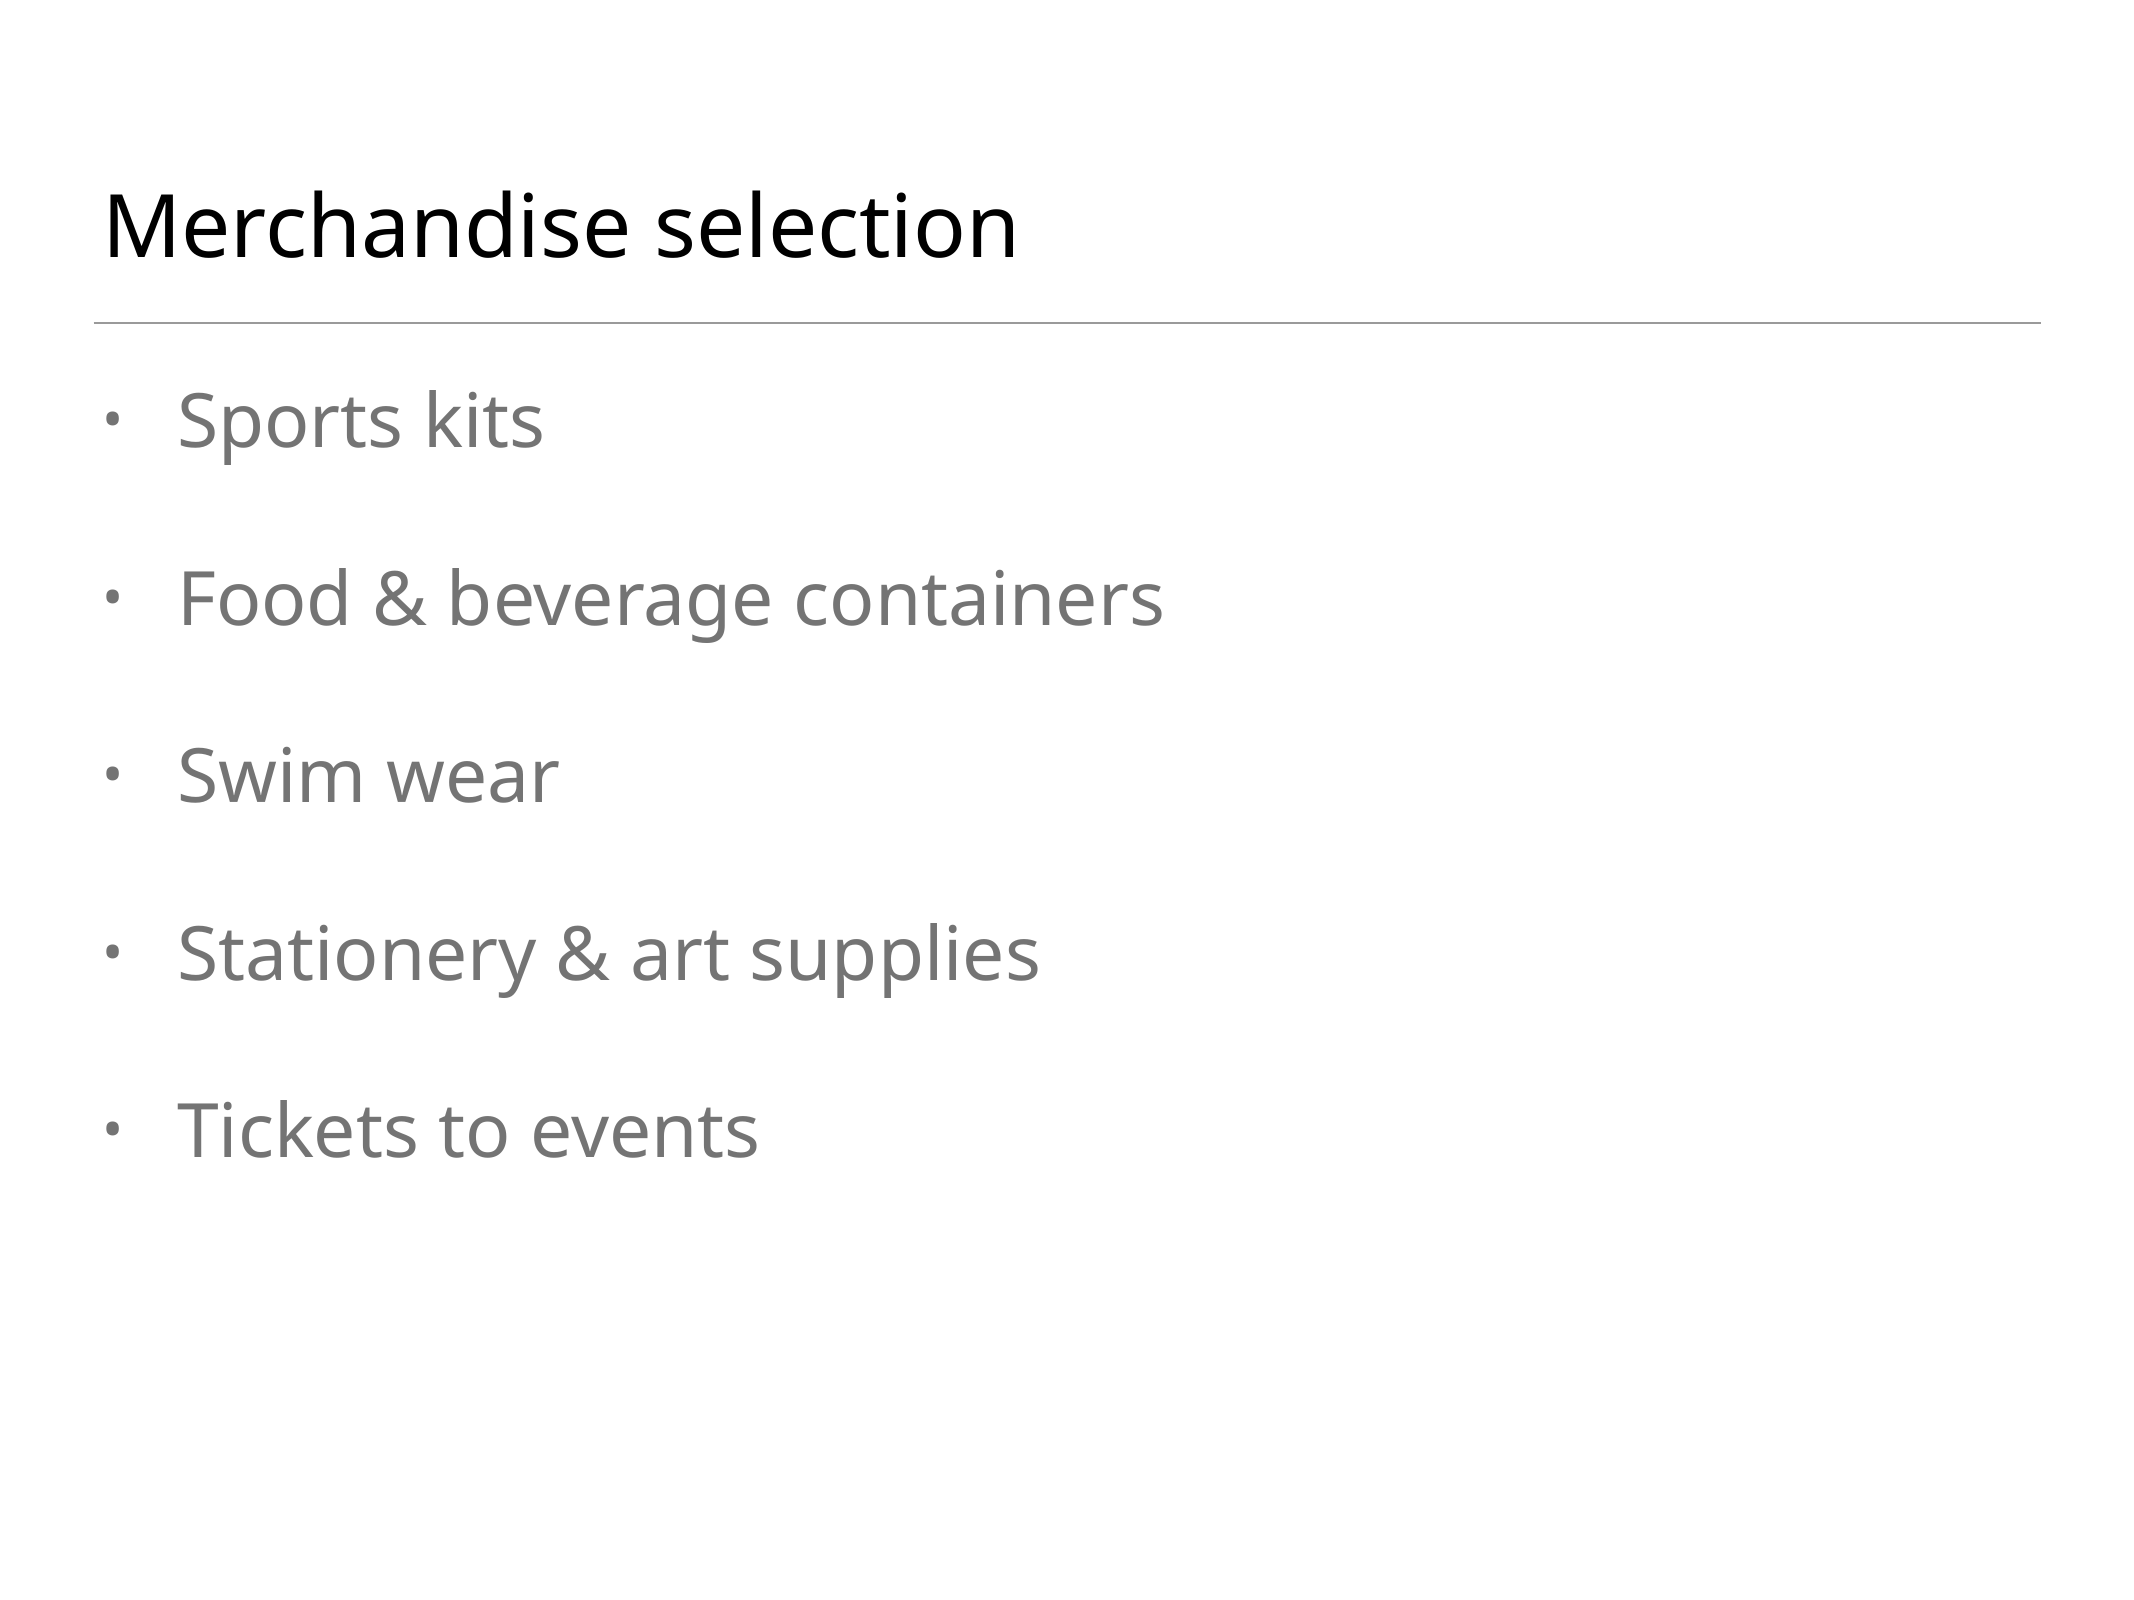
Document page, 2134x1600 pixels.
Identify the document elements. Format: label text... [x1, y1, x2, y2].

title Merchandise selection [93, 53, 2041, 284]
list Sports kits Food & beverage containers Swim wear Stationery & art supplies Tickets to events [93, 364, 2041, 1459]
